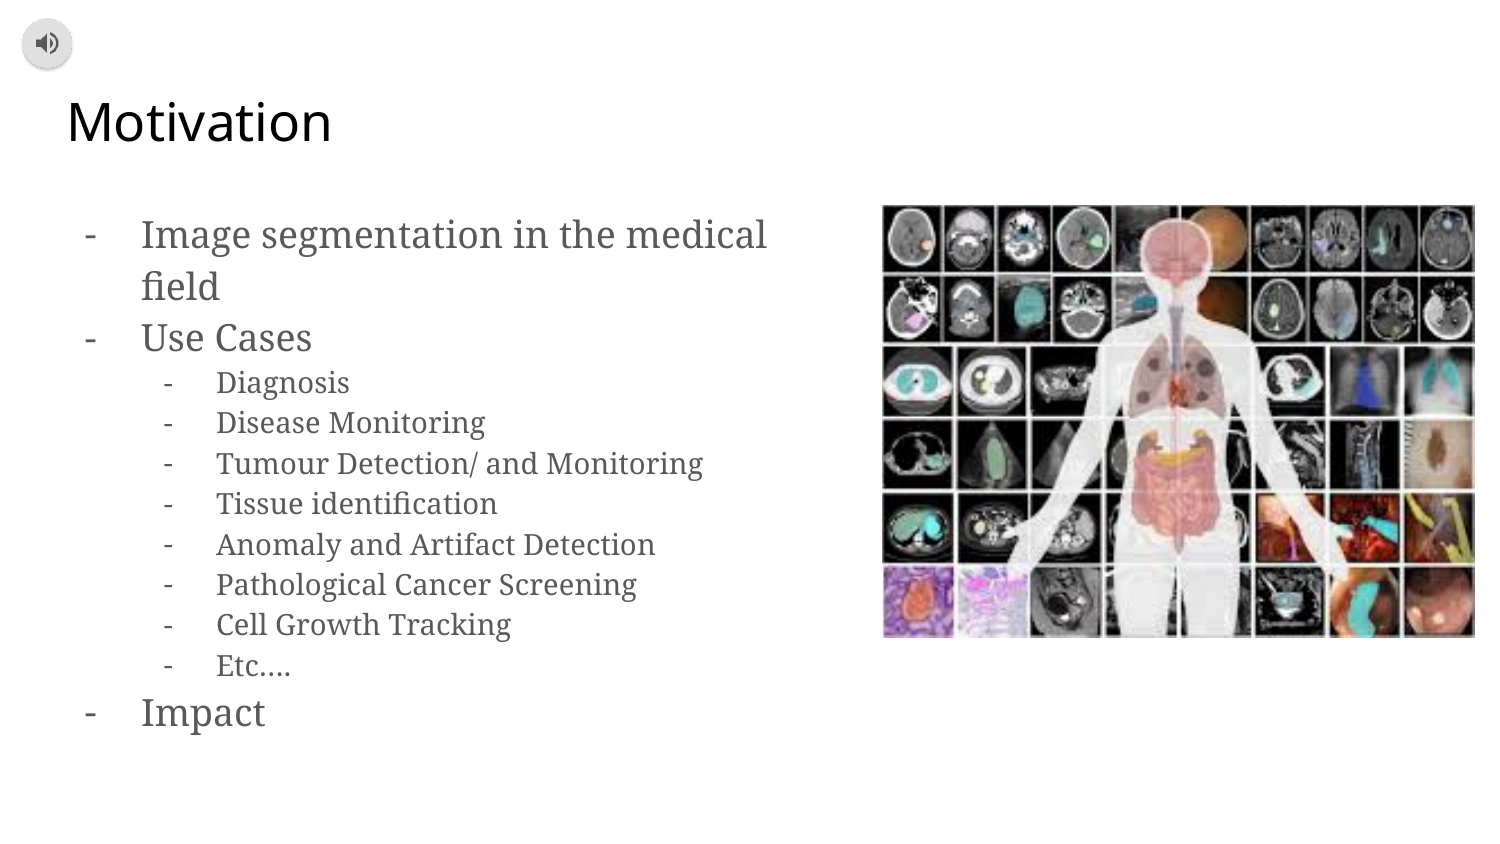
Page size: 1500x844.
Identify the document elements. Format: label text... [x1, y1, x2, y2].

picture [882, 205, 1476, 639]
title Motivation [51, 72, 1449, 167]
list Image segmentation in the medical field Use Cases Diagnosis Disease Monitoring Tumour Detection/ and Monitoring Tissue identification Anomaly and Artifact Detection Pathological Cancer Screening Cell Growth Tracking Etc…. Impact [51, 189, 825, 750]
picture [16, 13, 77, 74]
